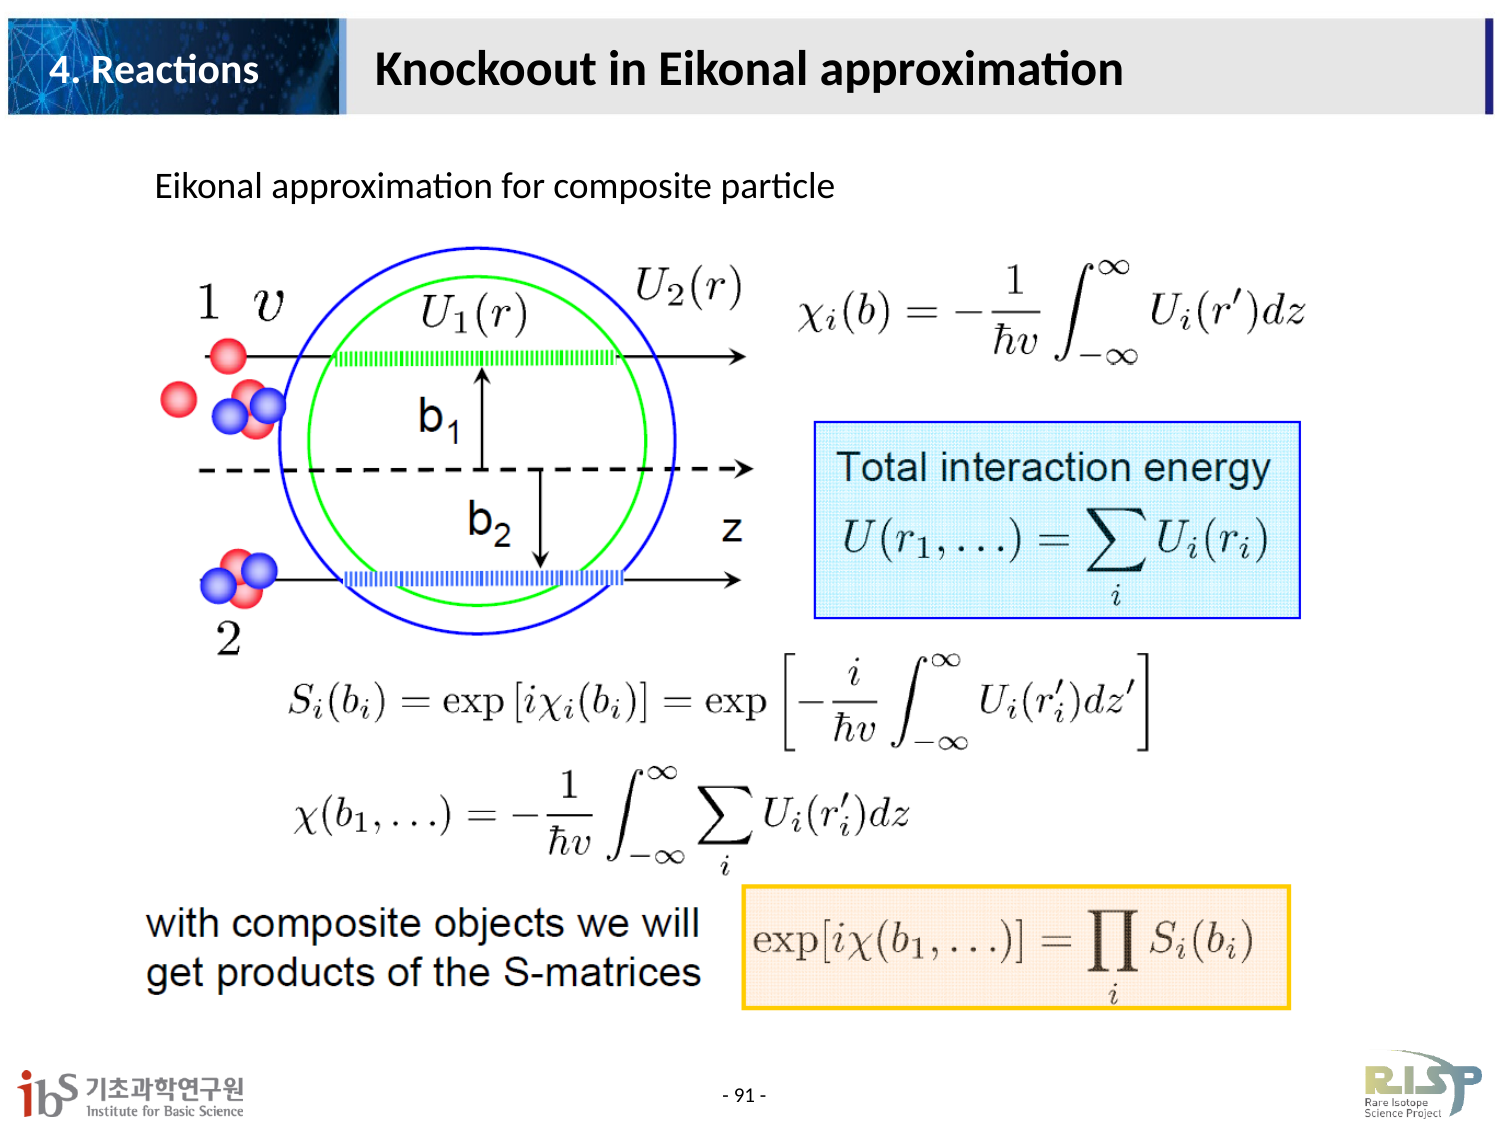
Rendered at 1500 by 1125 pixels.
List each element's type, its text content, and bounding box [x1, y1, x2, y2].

picture [1364, 1049, 1482, 1119]
picture [123, 238, 1347, 1030]
picture [17, 1070, 243, 1117]
text_box Eikonal approximation for composite particle [139, 153, 851, 214]
picture [2, 10, 1500, 130]
